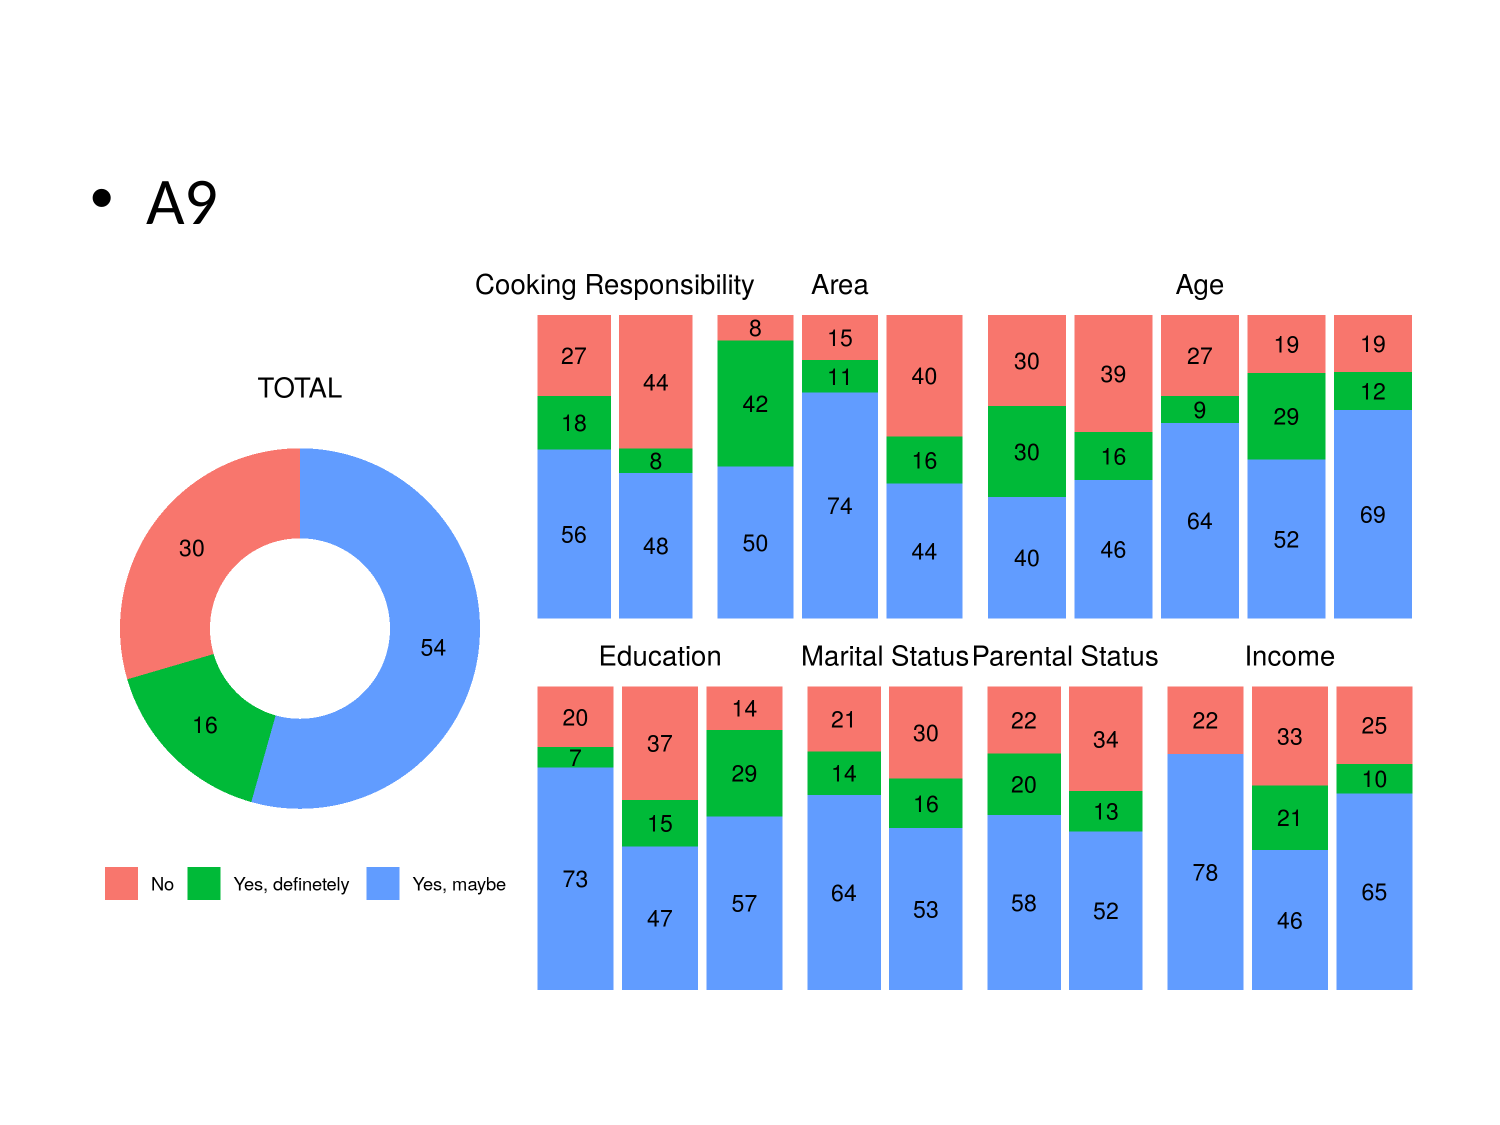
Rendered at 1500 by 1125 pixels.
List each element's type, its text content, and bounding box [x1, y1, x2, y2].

list A9 [75, 149, 675, 260]
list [74, 262, 1426, 1006]
